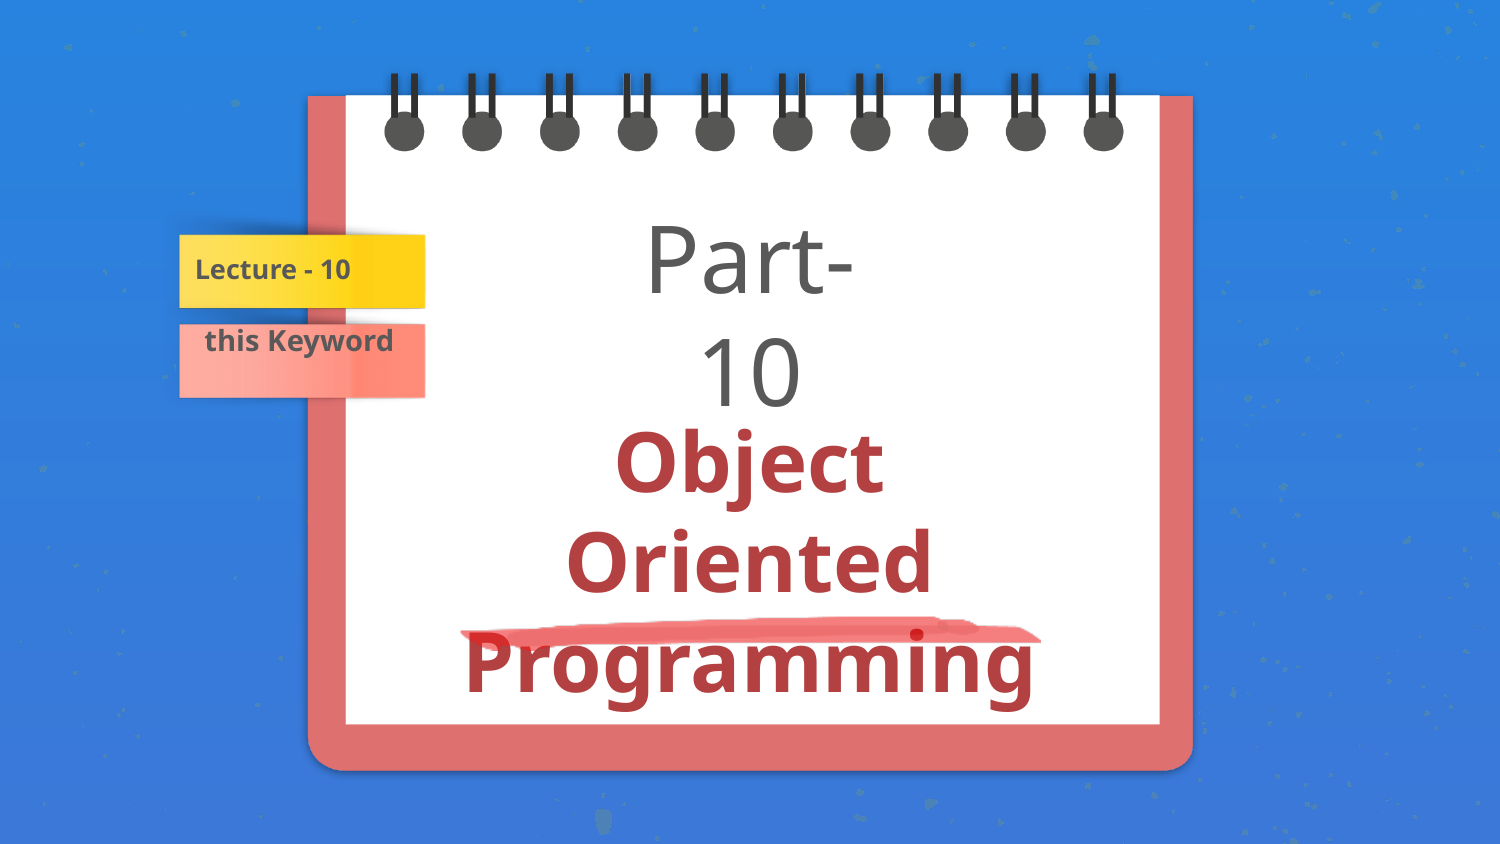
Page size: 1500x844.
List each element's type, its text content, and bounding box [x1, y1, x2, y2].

title Part-10 [582, 230, 918, 395]
title Object Oriented Programming [438, 394, 1062, 529]
picture [136, 73, 1193, 771]
